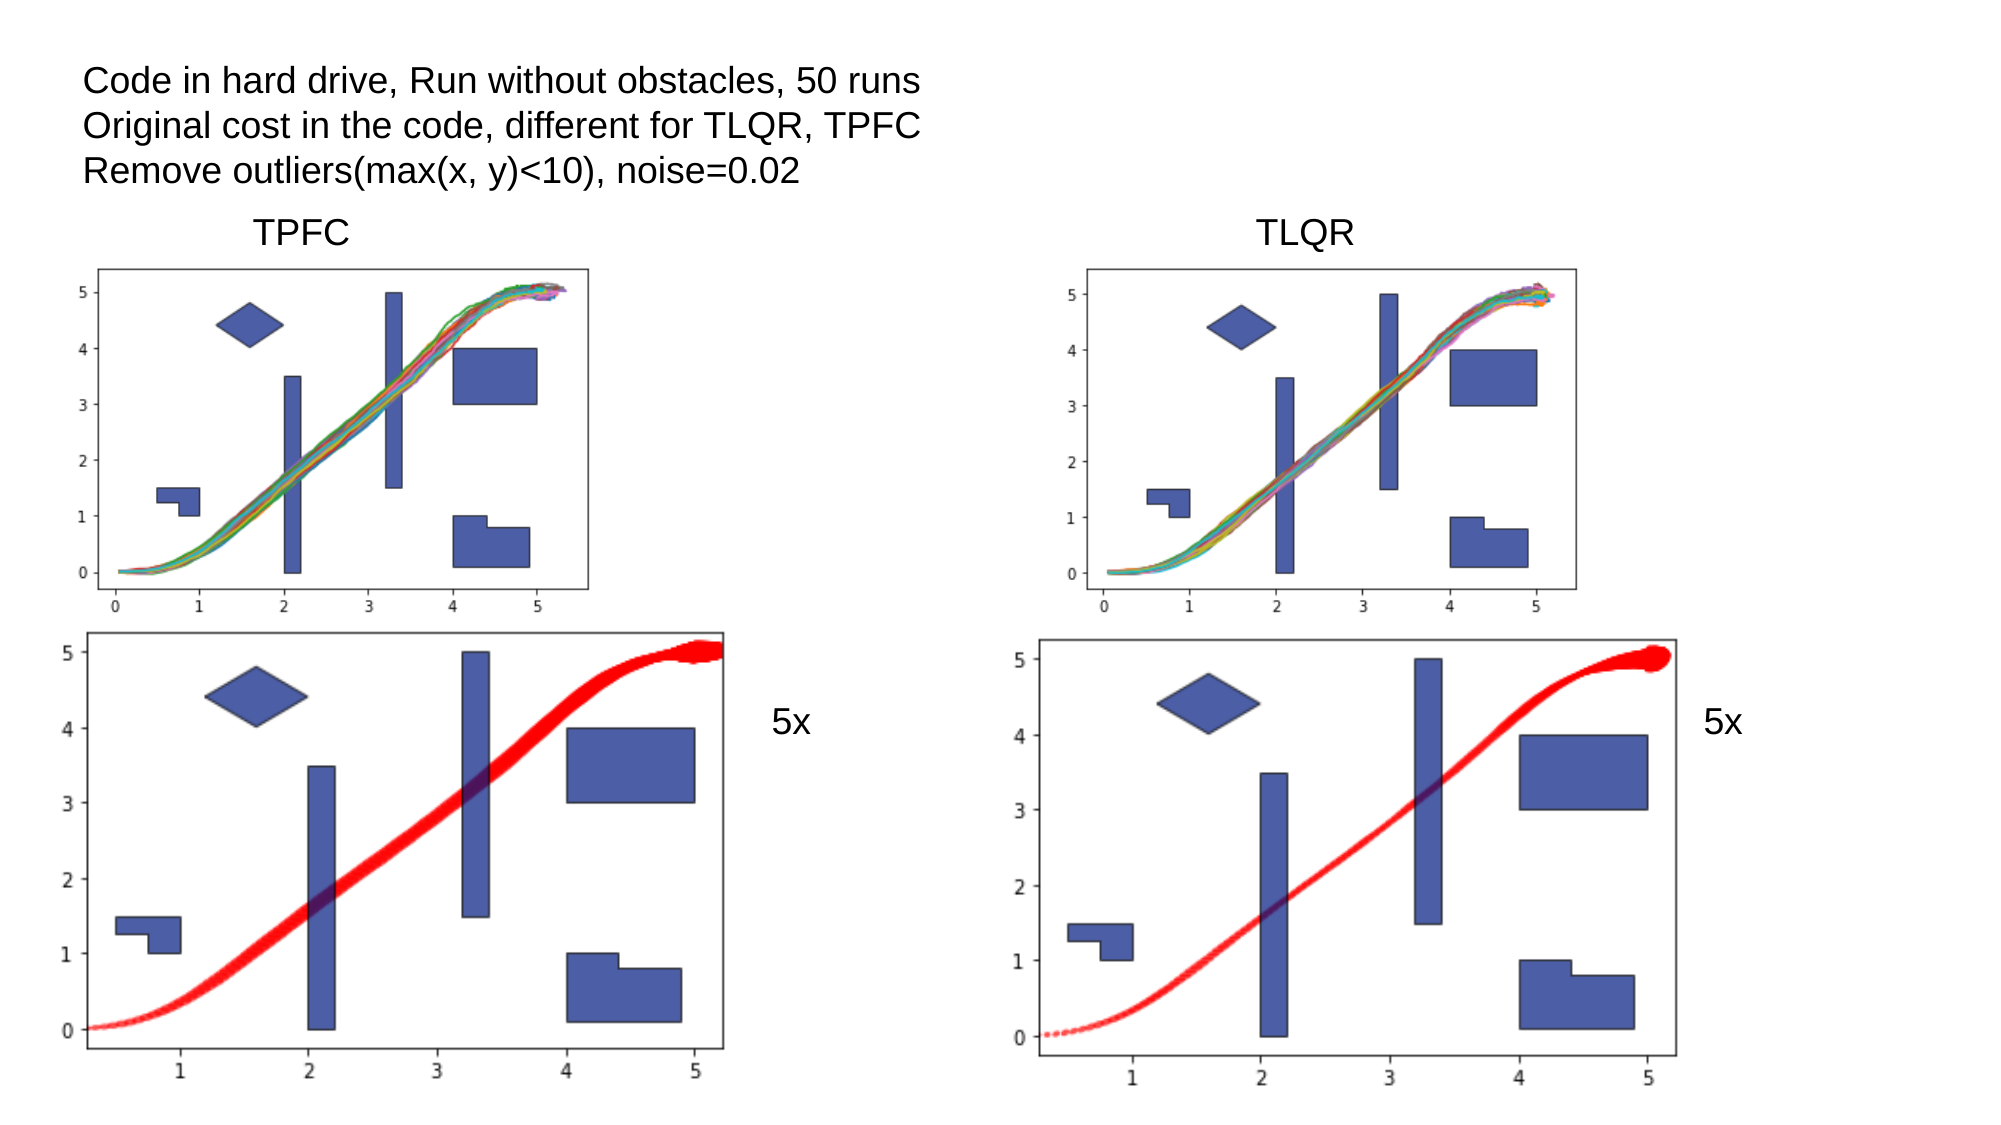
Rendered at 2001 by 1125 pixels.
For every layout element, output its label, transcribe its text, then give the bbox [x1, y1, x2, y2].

text_box Code in hard drive, Run without obstacles, 50 runs Original cost in the code, different for TLQR, TPFC Remove outliers(max(x, y)<10), noise=0.02 [67, 48, 1667, 199]
text_box TLQR [1240, 200, 1549, 260]
picture [1056, 260, 1586, 624]
picture [47, 260, 736, 1094]
text_box TPFC [237, 200, 546, 260]
text_box 5x [1689, 689, 1767, 750]
picture [999, 628, 1689, 1101]
text_box 5x [756, 689, 835, 750]
